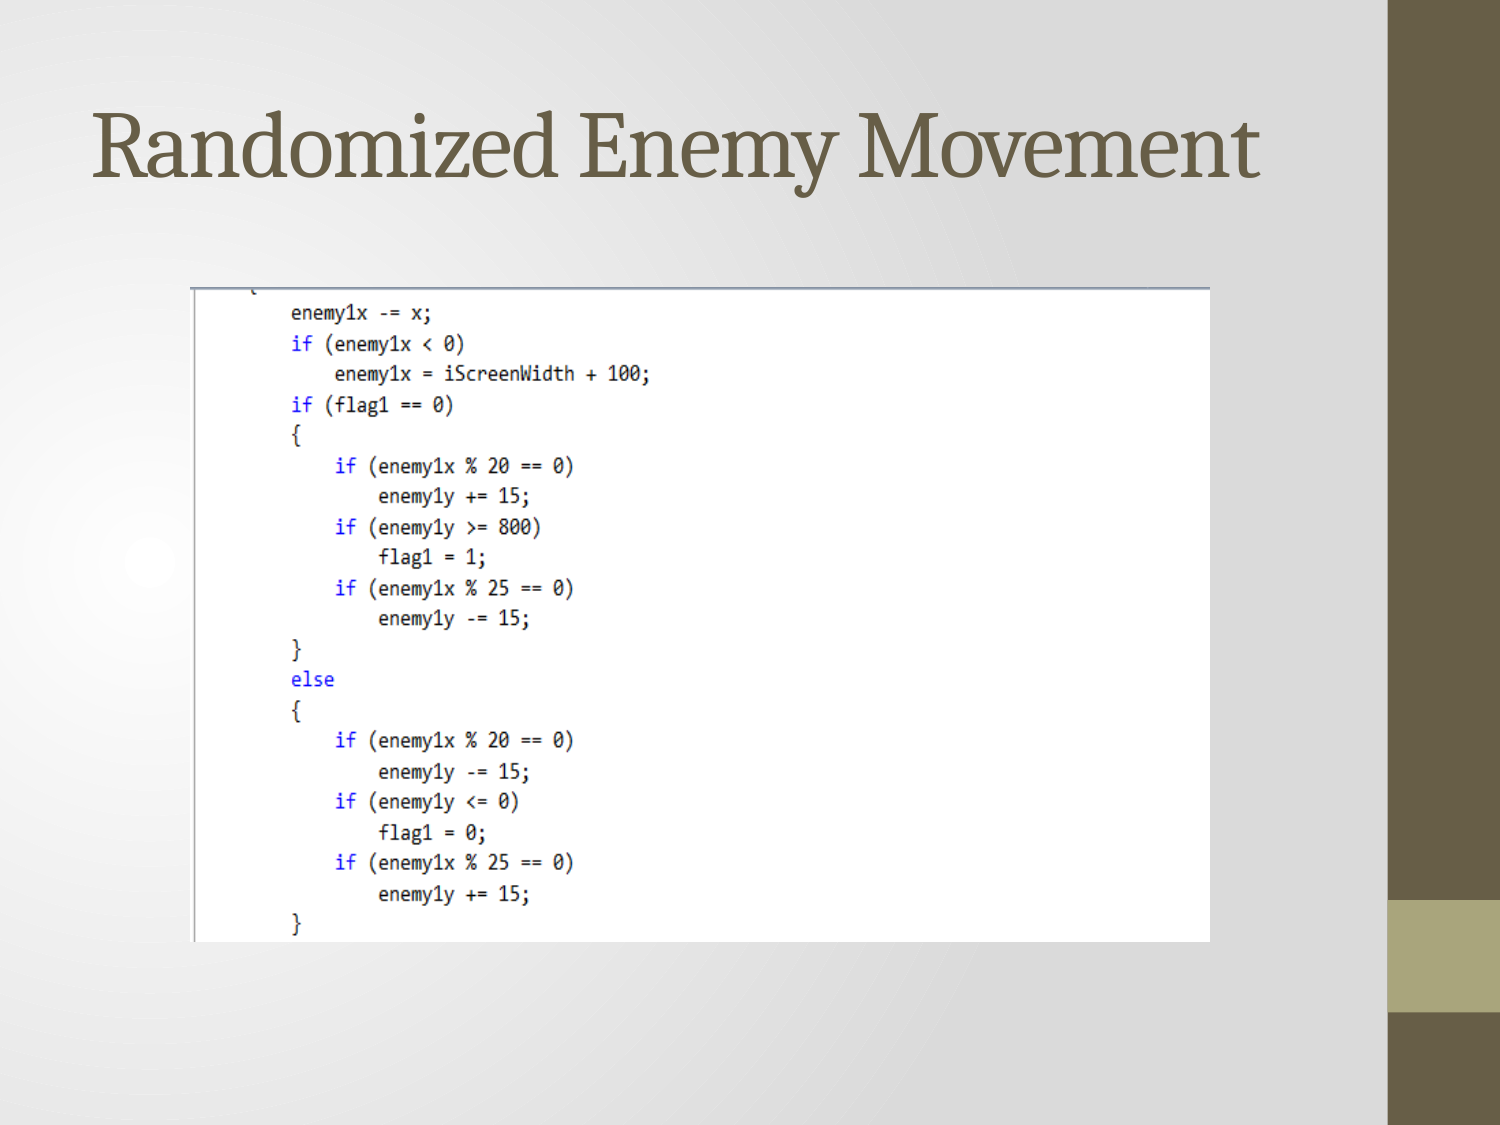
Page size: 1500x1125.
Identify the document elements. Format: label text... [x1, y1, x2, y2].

title Randomized Enemy Movement [75, 45, 1325, 233]
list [190, 286, 1210, 942]
